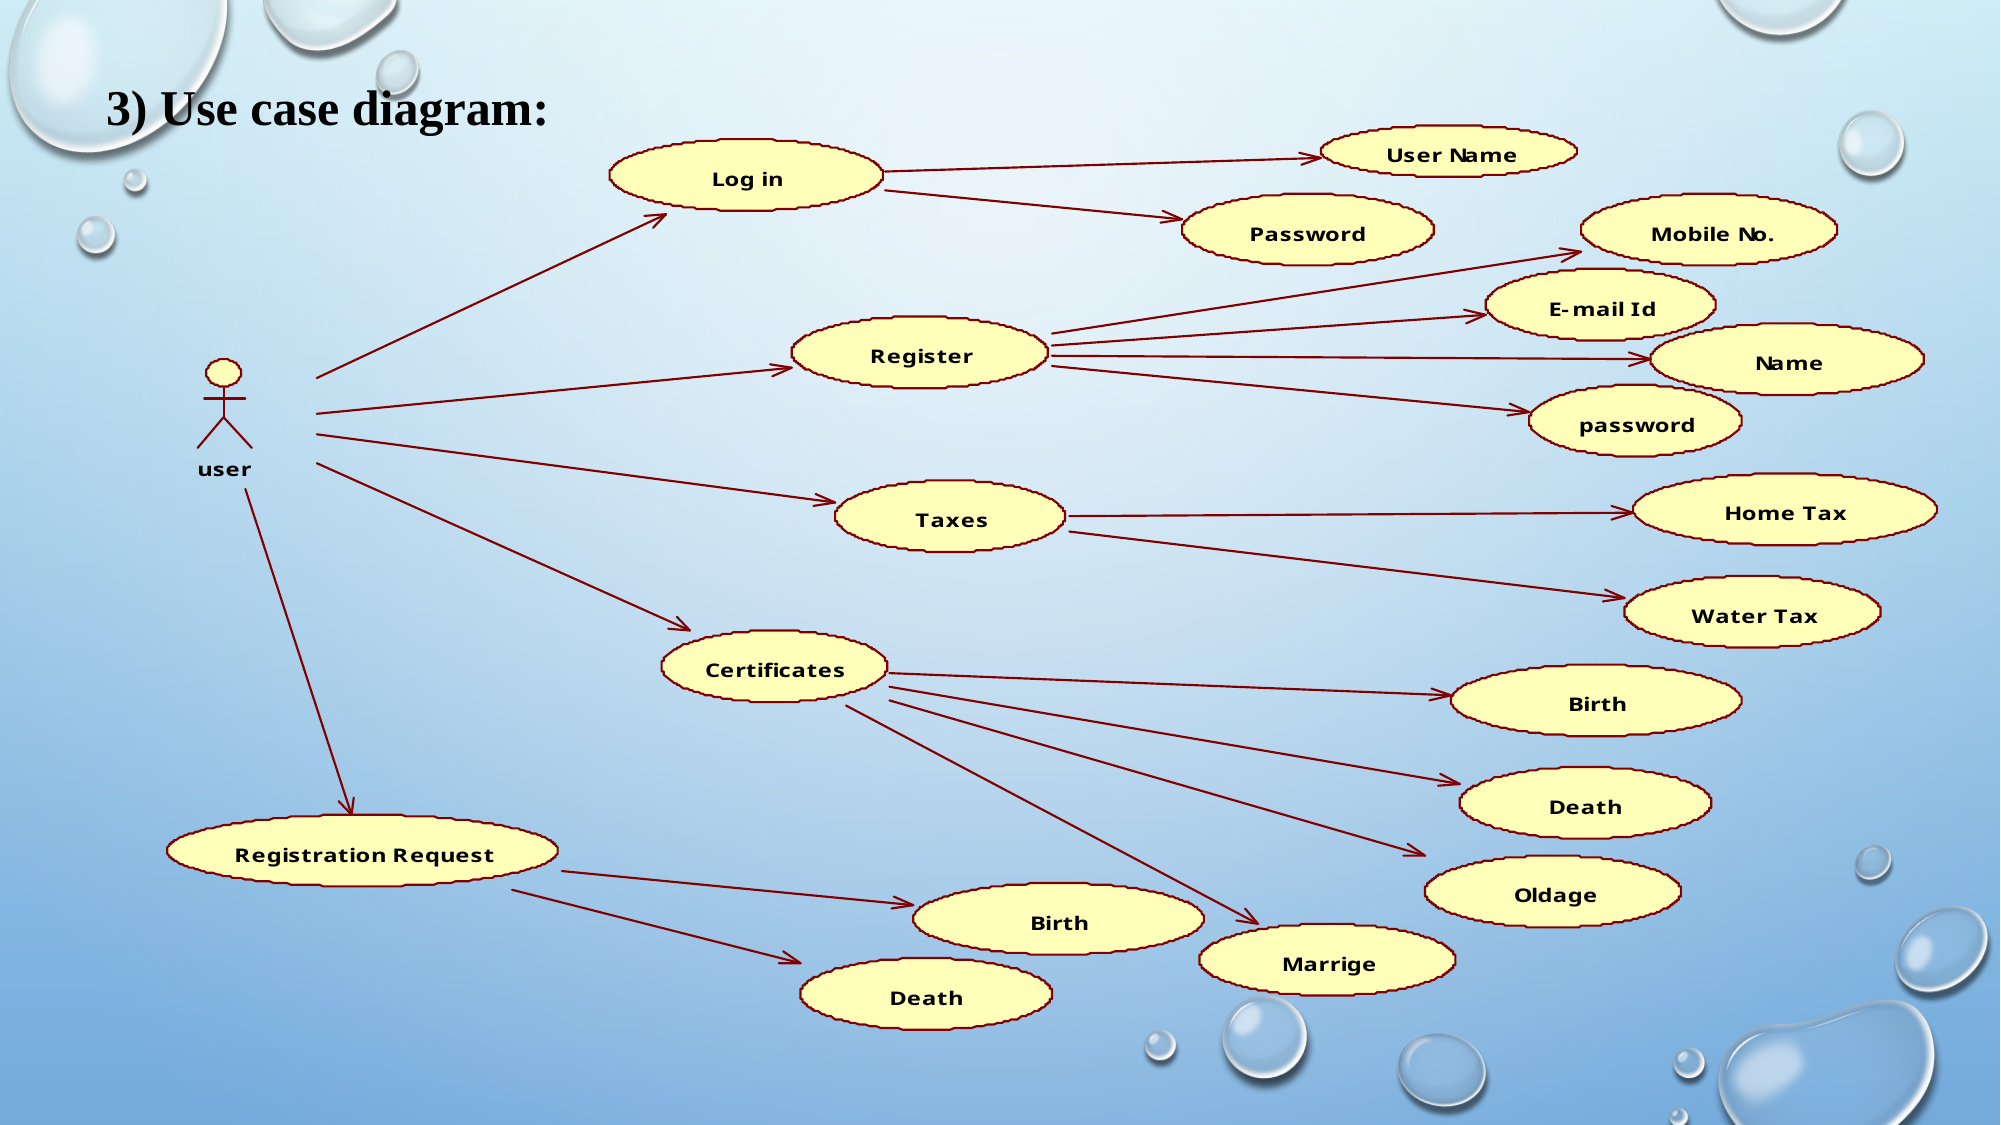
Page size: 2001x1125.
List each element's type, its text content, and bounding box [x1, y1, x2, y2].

picture [0, 0, 2000, 1125]
text_box 3) Use case diagram: [91, 38, 565, 89]
